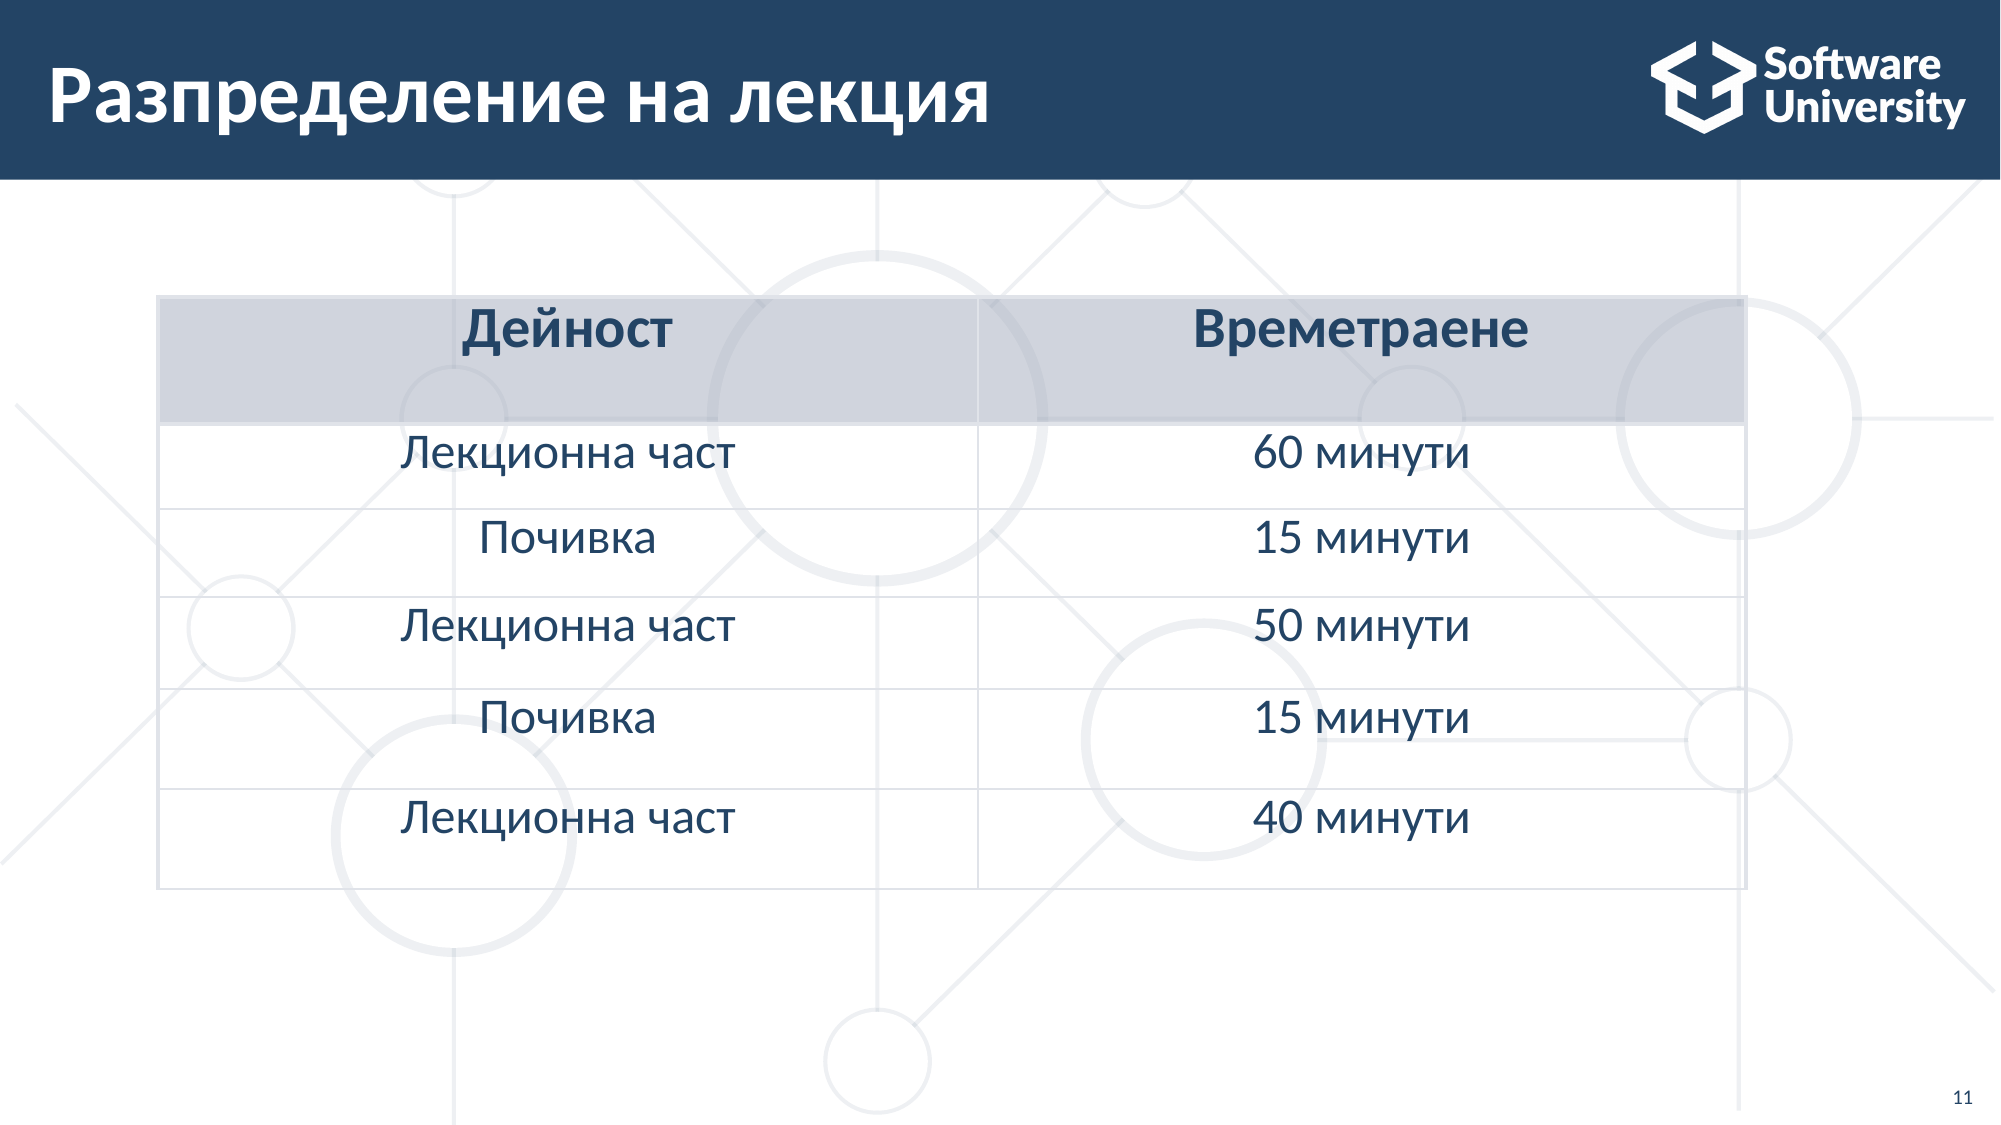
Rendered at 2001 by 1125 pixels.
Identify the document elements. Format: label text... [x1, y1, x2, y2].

text_box Разпределение на лекция [31, 16, 1625, 162]
table_cell Лекционна част [160, 790, 977, 888]
table_cell 15 минути [979, 510, 1744, 596]
table_header Дейност [160, 299, 977, 422]
table_cell 40 минути [979, 790, 1744, 888]
table_cell 15 минути [979, 690, 1744, 788]
table_cell 60 минути [979, 426, 1744, 508]
table_cell Почивка [160, 510, 977, 596]
table_cell Лекционна част [160, 426, 977, 508]
table_cell Лекционна част [160, 598, 977, 688]
table_header Времетраене [979, 299, 1744, 422]
table_cell Почивка [160, 690, 977, 788]
picture [1651, 41, 1966, 134]
text_box <number> [1927, 1067, 1989, 1116]
table_cell 50 минути [979, 598, 1744, 688]
